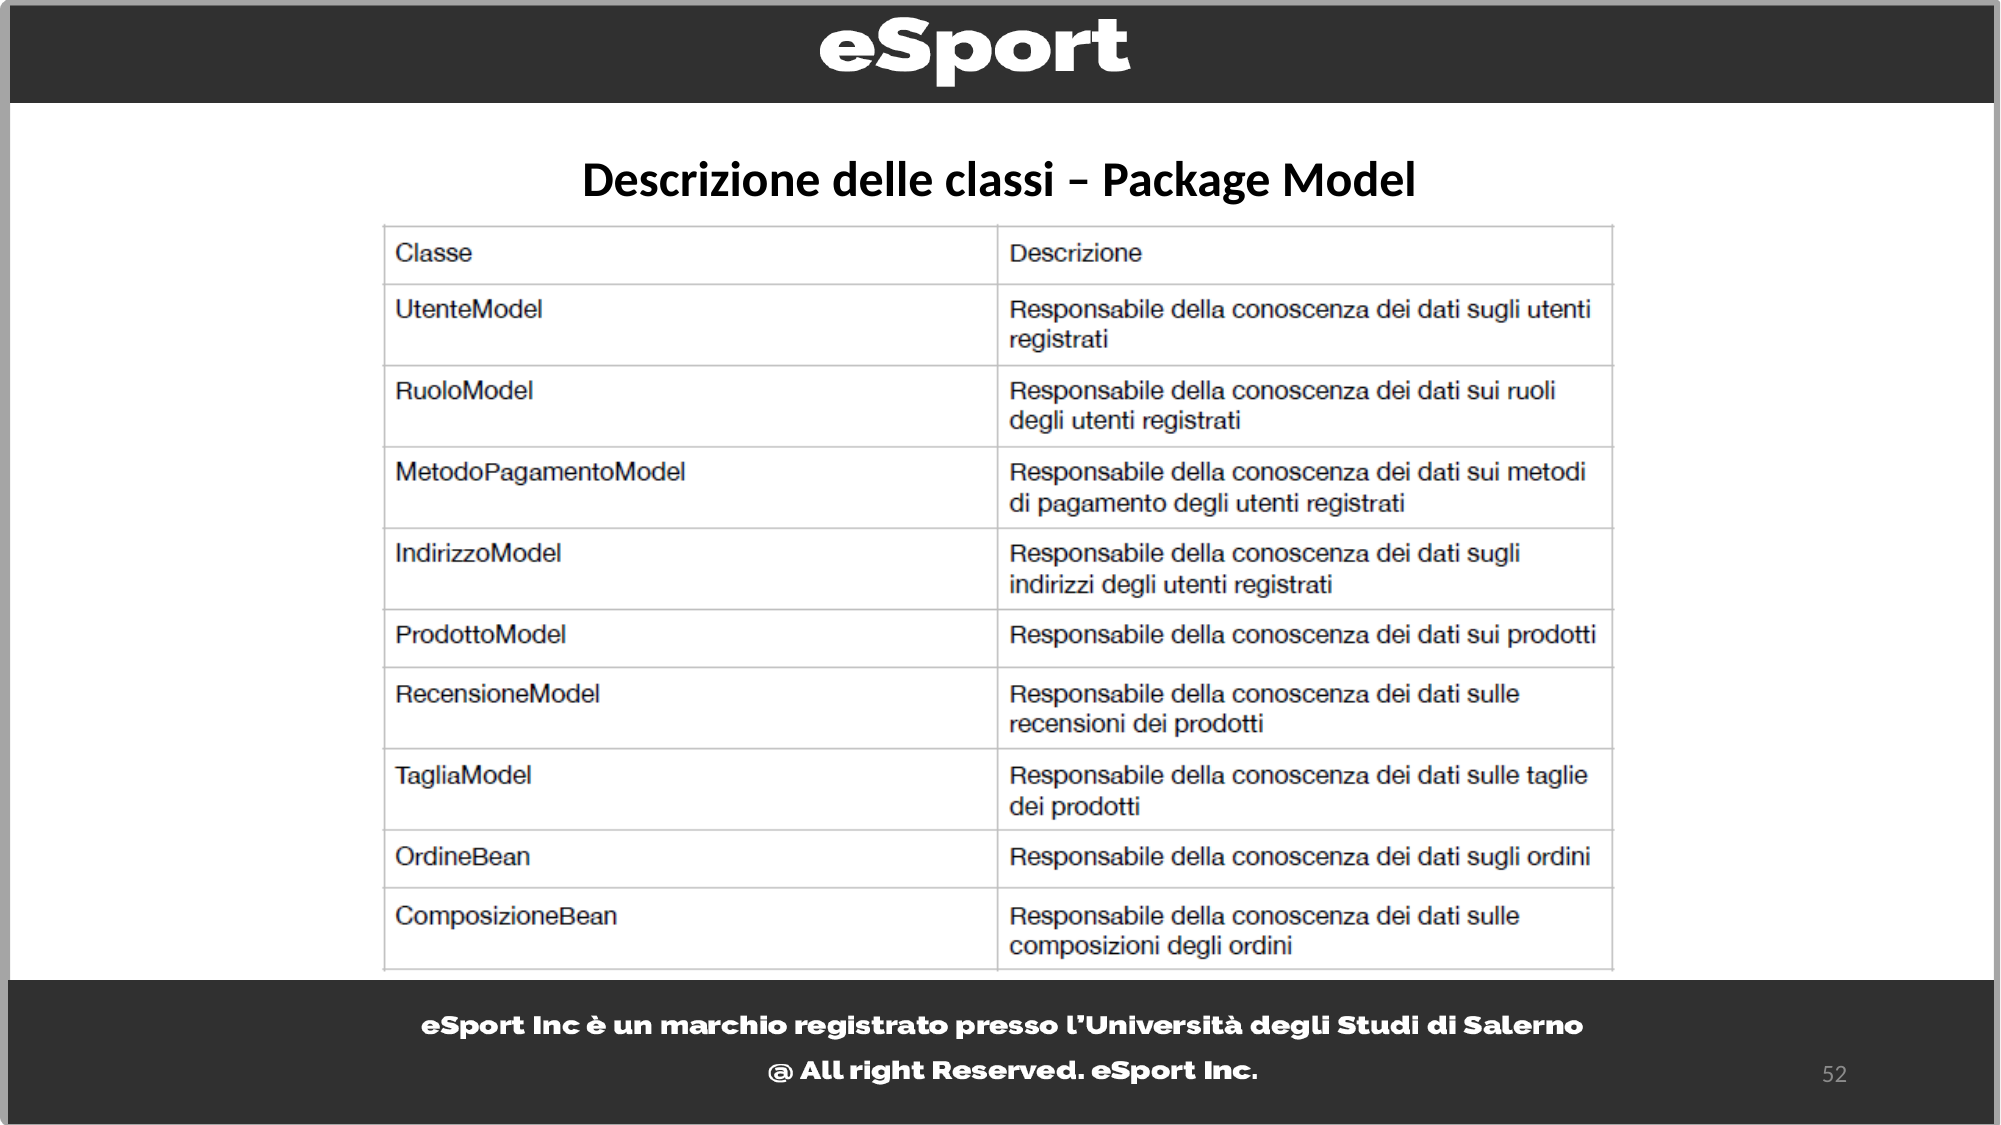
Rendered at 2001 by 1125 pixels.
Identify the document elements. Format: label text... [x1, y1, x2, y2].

slide_number 52 [1412, 1042, 1863, 1103]
text_box Descrizione delle classi – Package Model [530, 139, 1470, 215]
picture [0, 0, 2001, 1125]
